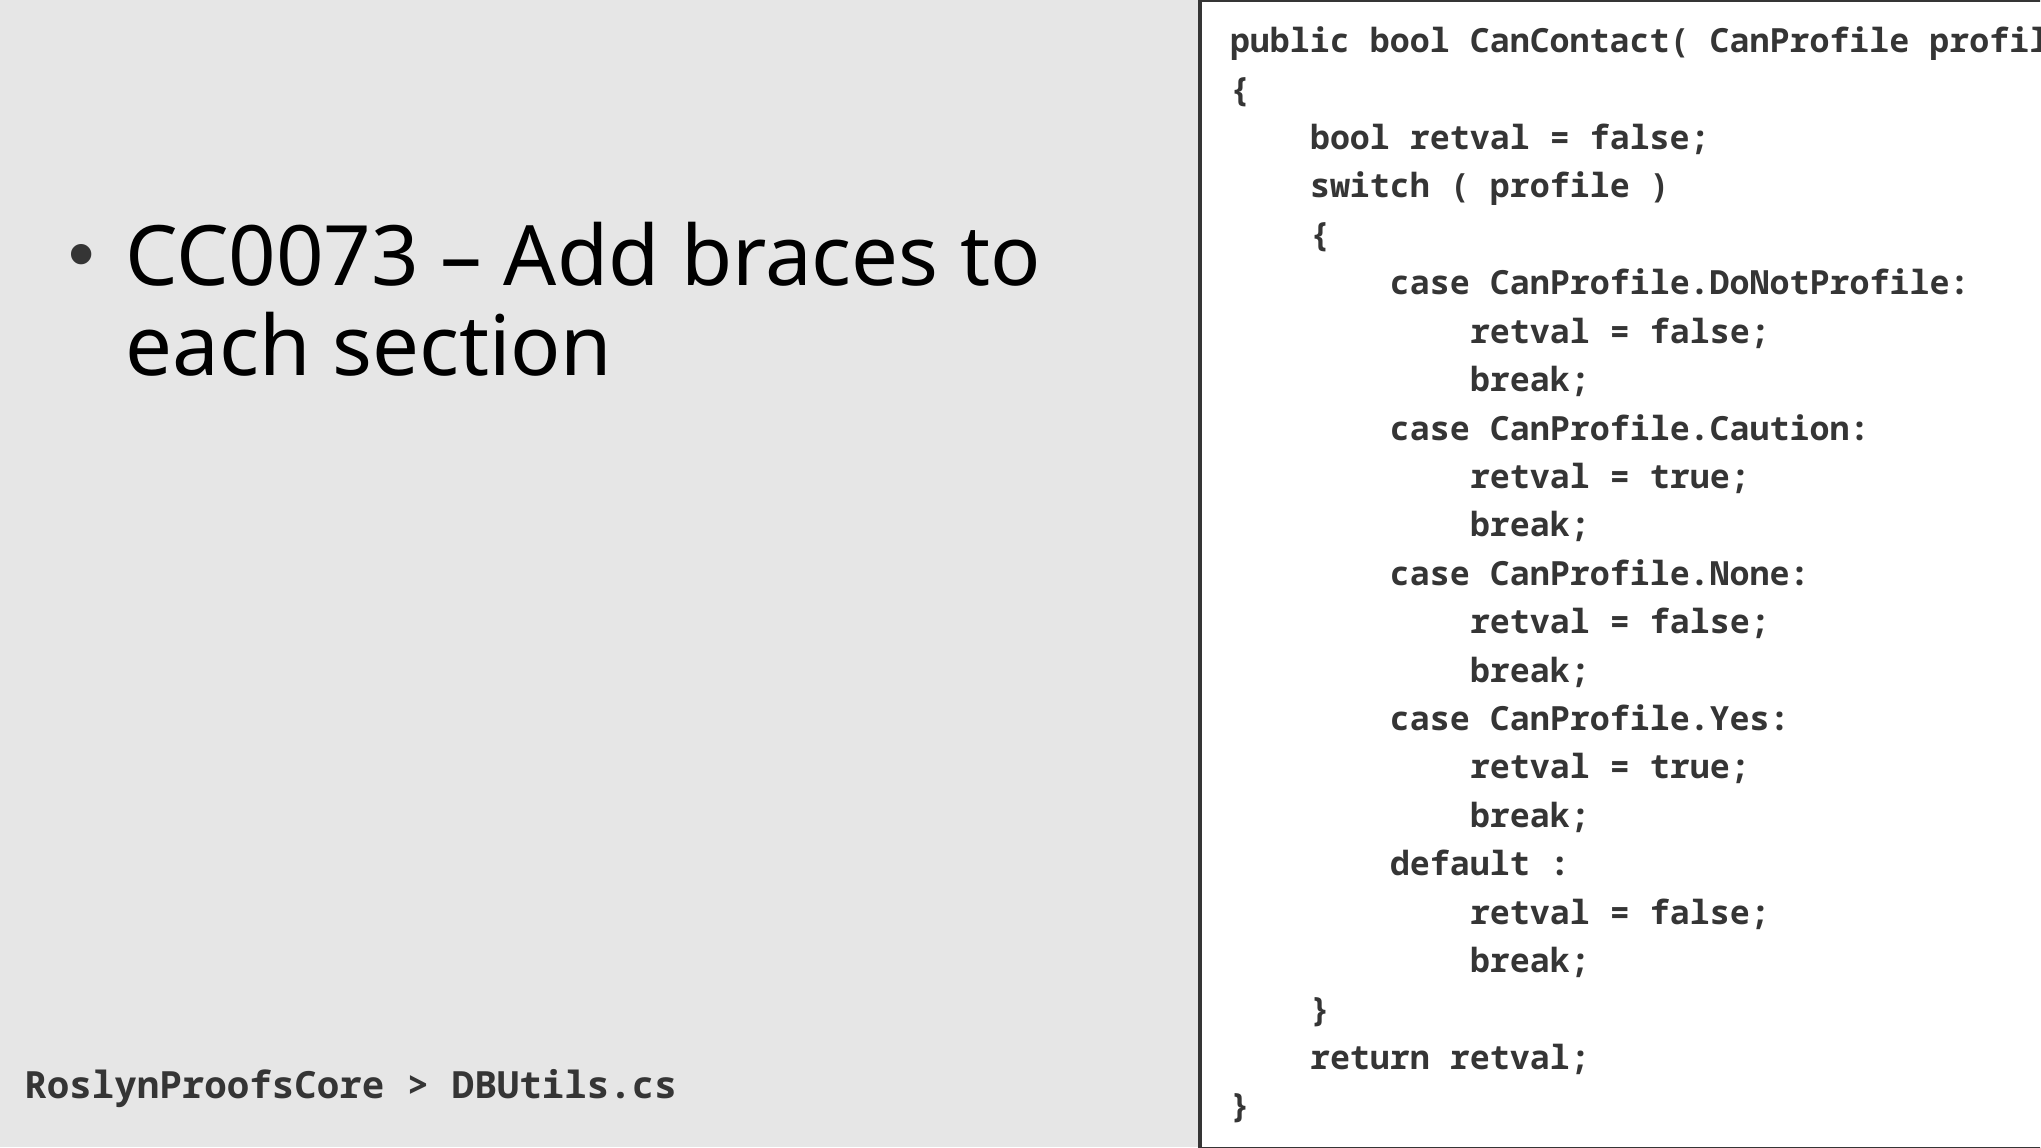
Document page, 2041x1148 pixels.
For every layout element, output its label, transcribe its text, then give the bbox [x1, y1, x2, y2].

text_box public bool CanContact( CanProfile profile ) { bool retval = false; switch ( profile ) { case CanProfile.DoNotProfile: retval = false; break; case CanProfile.Caution: retval = true; break; case CanProfile.None: retval = false; break; case CanProfile.Yes: retval = true; break; default : retval = false; break; } return retval; } [1200, 0, 2041, 1148]
list CC0073 – Add braces to each section [45, 198, 1200, 411]
text_box RoslynProofsCore > DBUtils.cs [9, 1053, 692, 1114]
